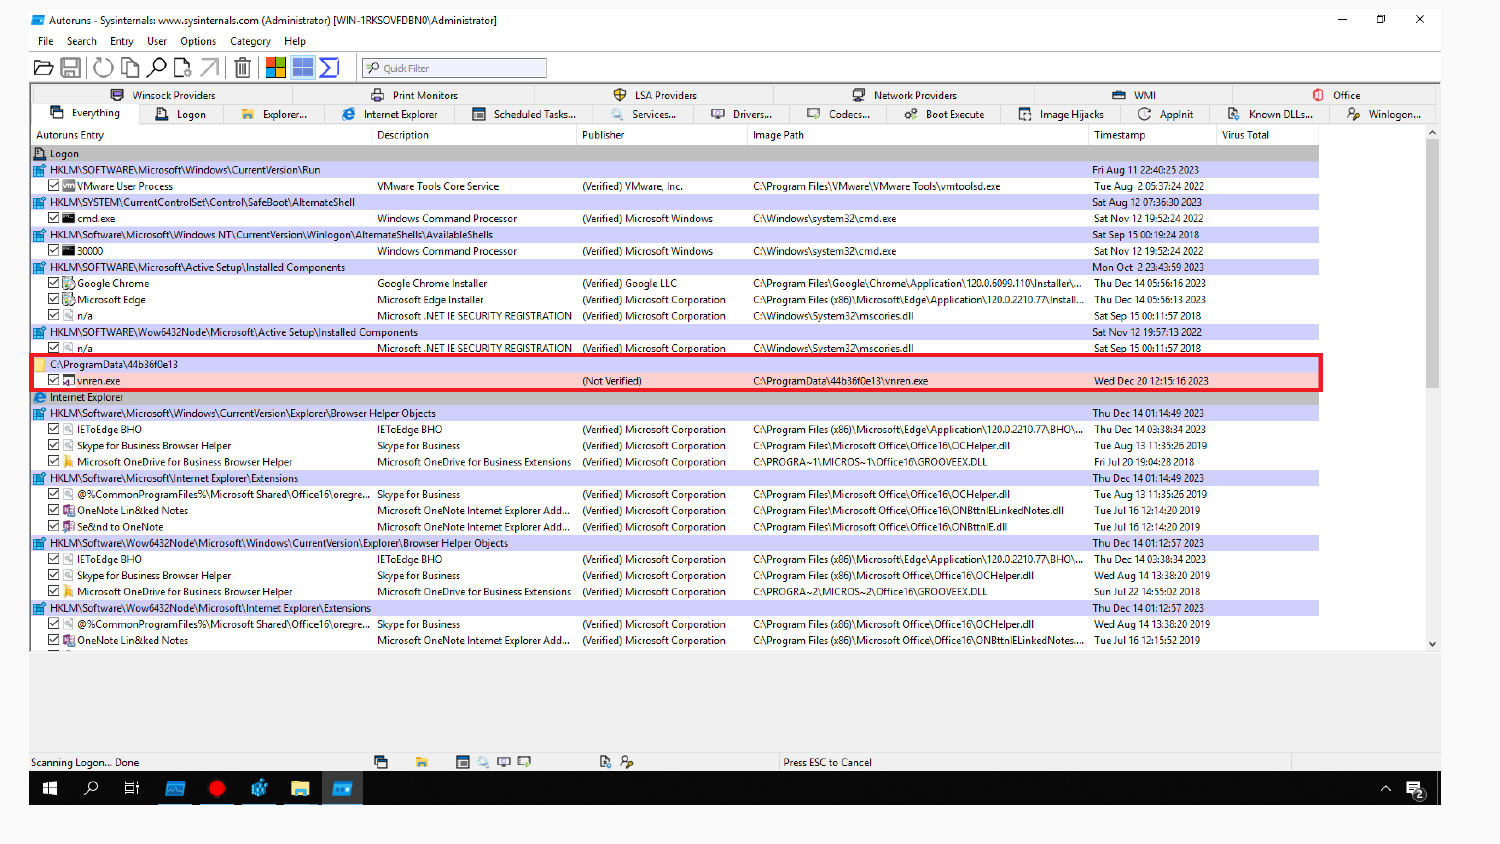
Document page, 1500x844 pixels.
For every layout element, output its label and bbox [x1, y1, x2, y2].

picture [29, 10, 1441, 805]
